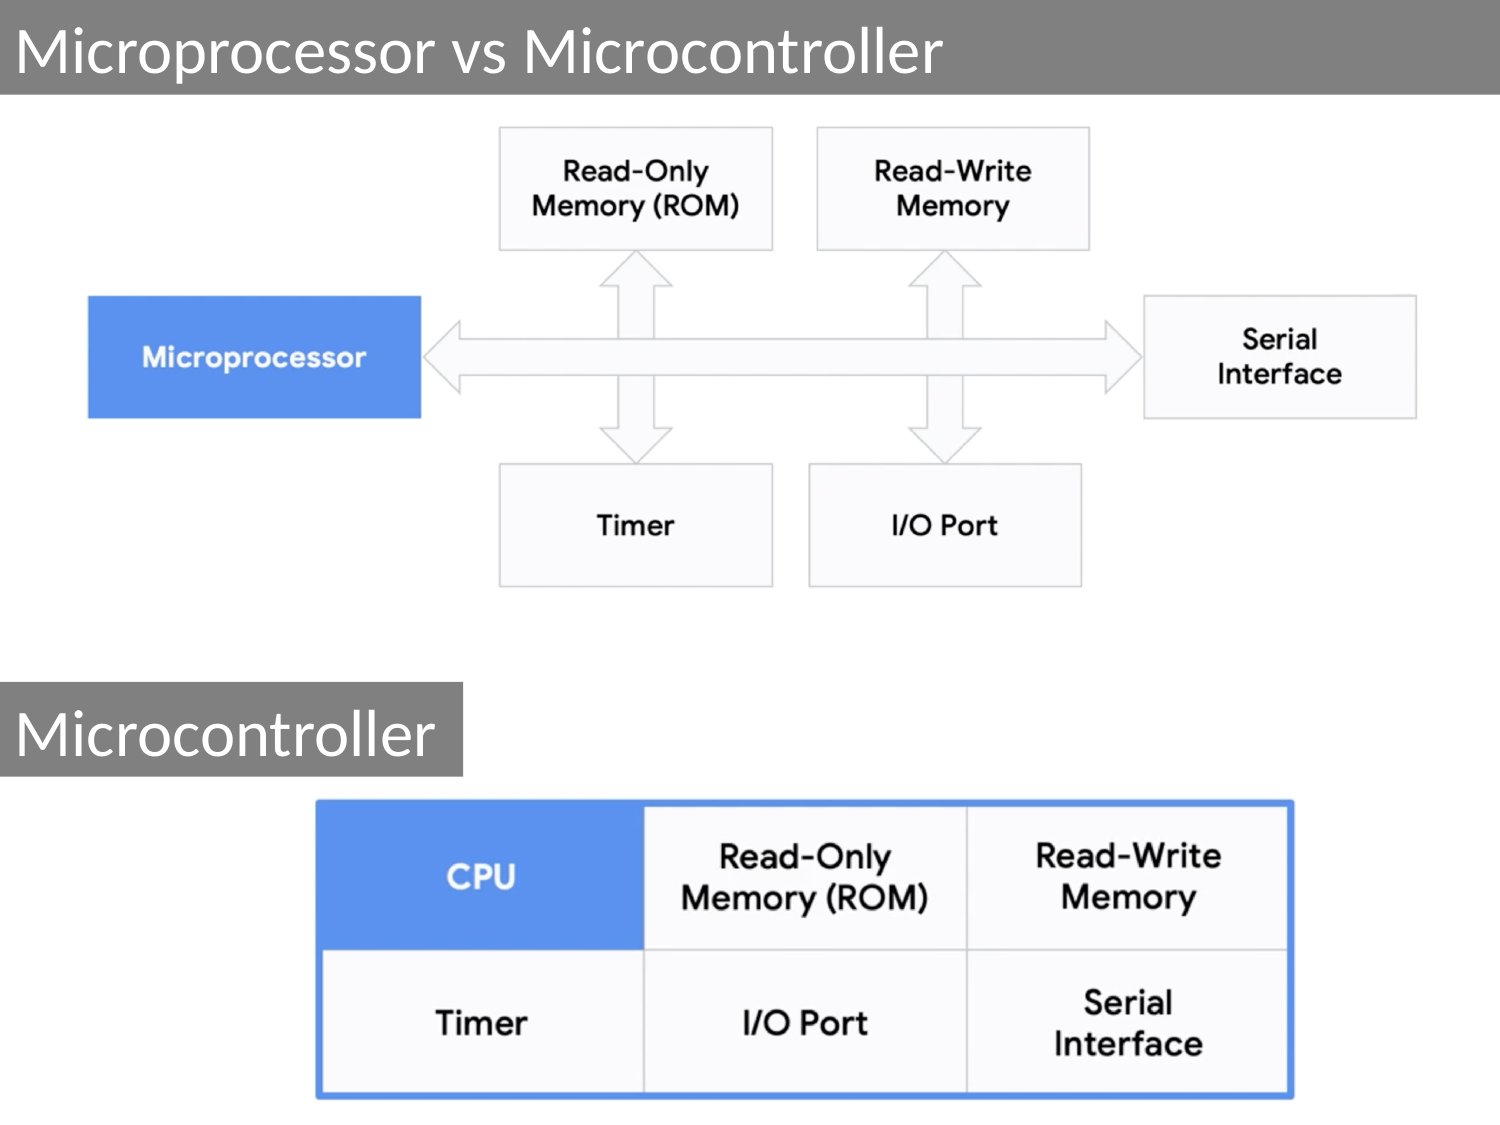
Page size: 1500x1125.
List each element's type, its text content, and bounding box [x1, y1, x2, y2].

text_box Microcontroller [0, 681, 464, 777]
text_box Microprocessor vs Microcontroller [0, 0, 1500, 95]
picture [287, 777, 1313, 1125]
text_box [41, 59, 1432, 648]
